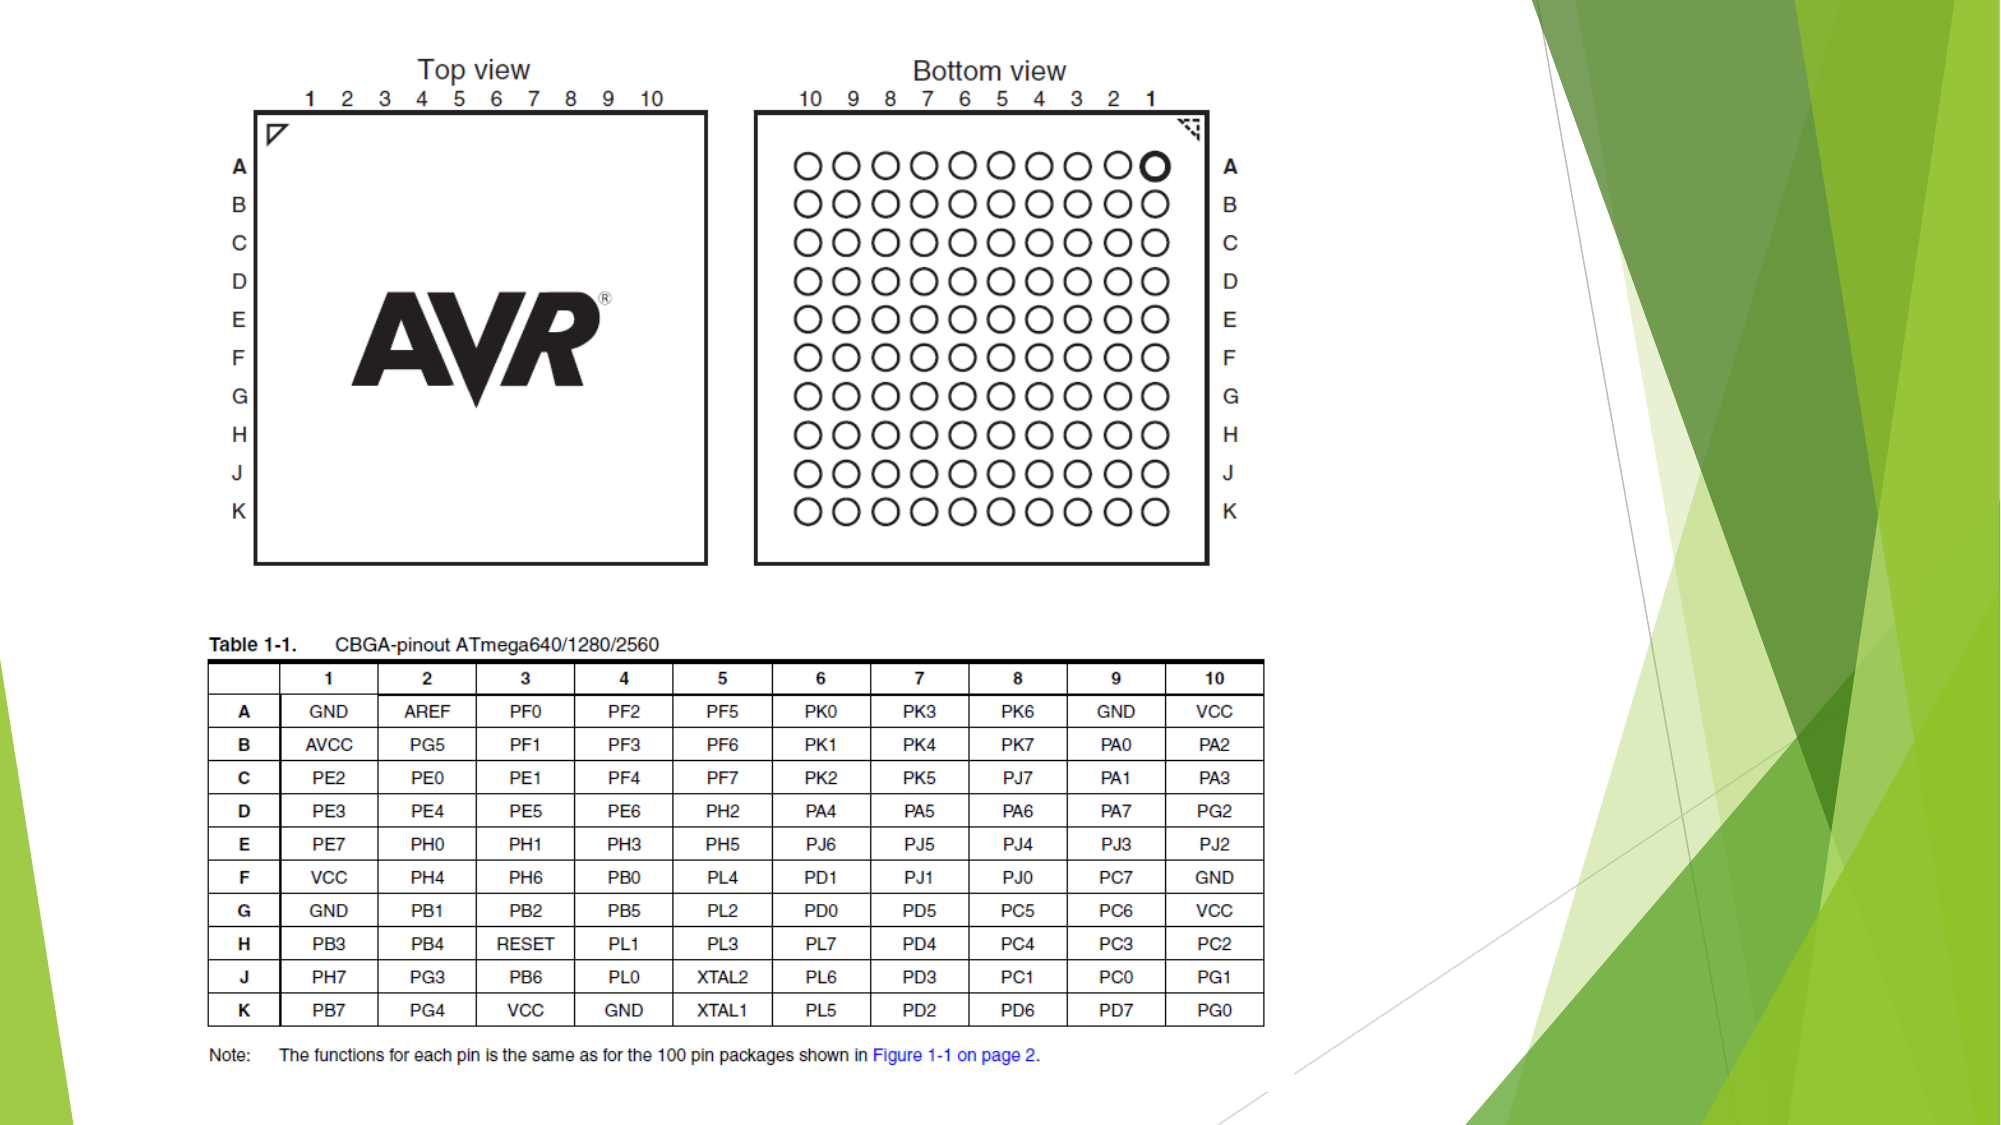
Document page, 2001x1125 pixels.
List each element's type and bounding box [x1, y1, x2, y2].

list [172, 45, 1294, 1092]
